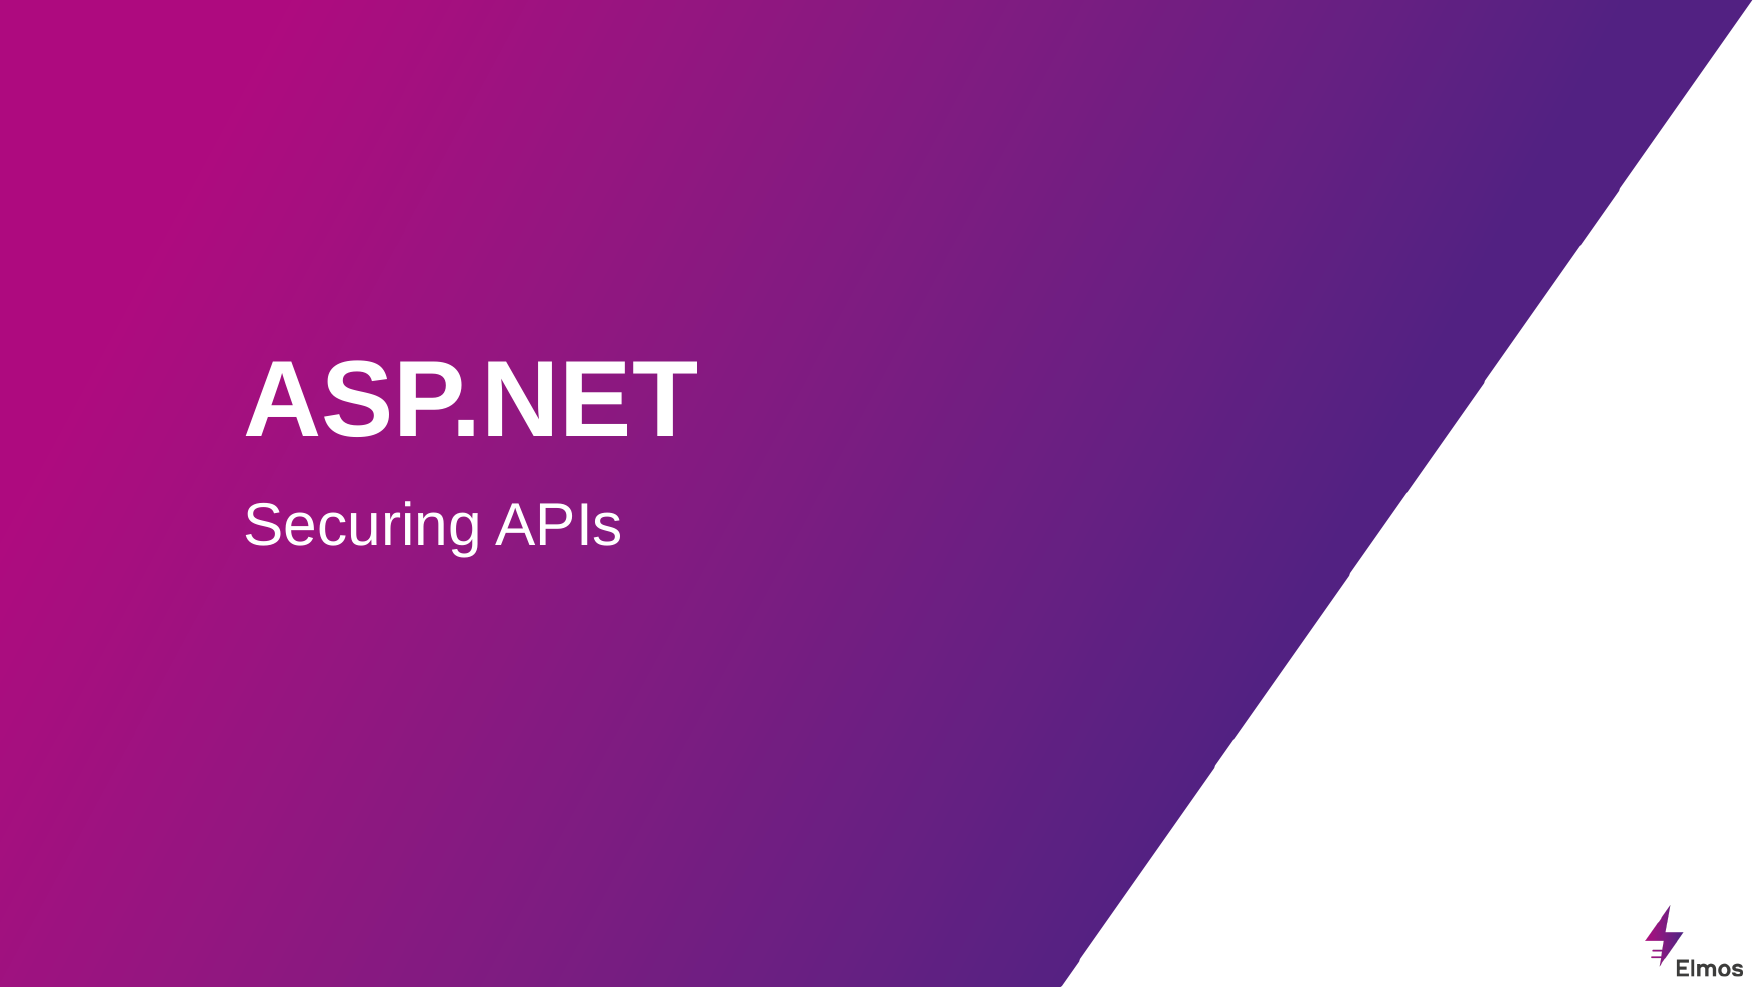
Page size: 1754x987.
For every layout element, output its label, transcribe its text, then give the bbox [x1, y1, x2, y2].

subtitle Securing APIs [243, 484, 1422, 737]
picture [0, 0, 1754, 987]
title ASP.NET [243, 153, 1422, 458]
